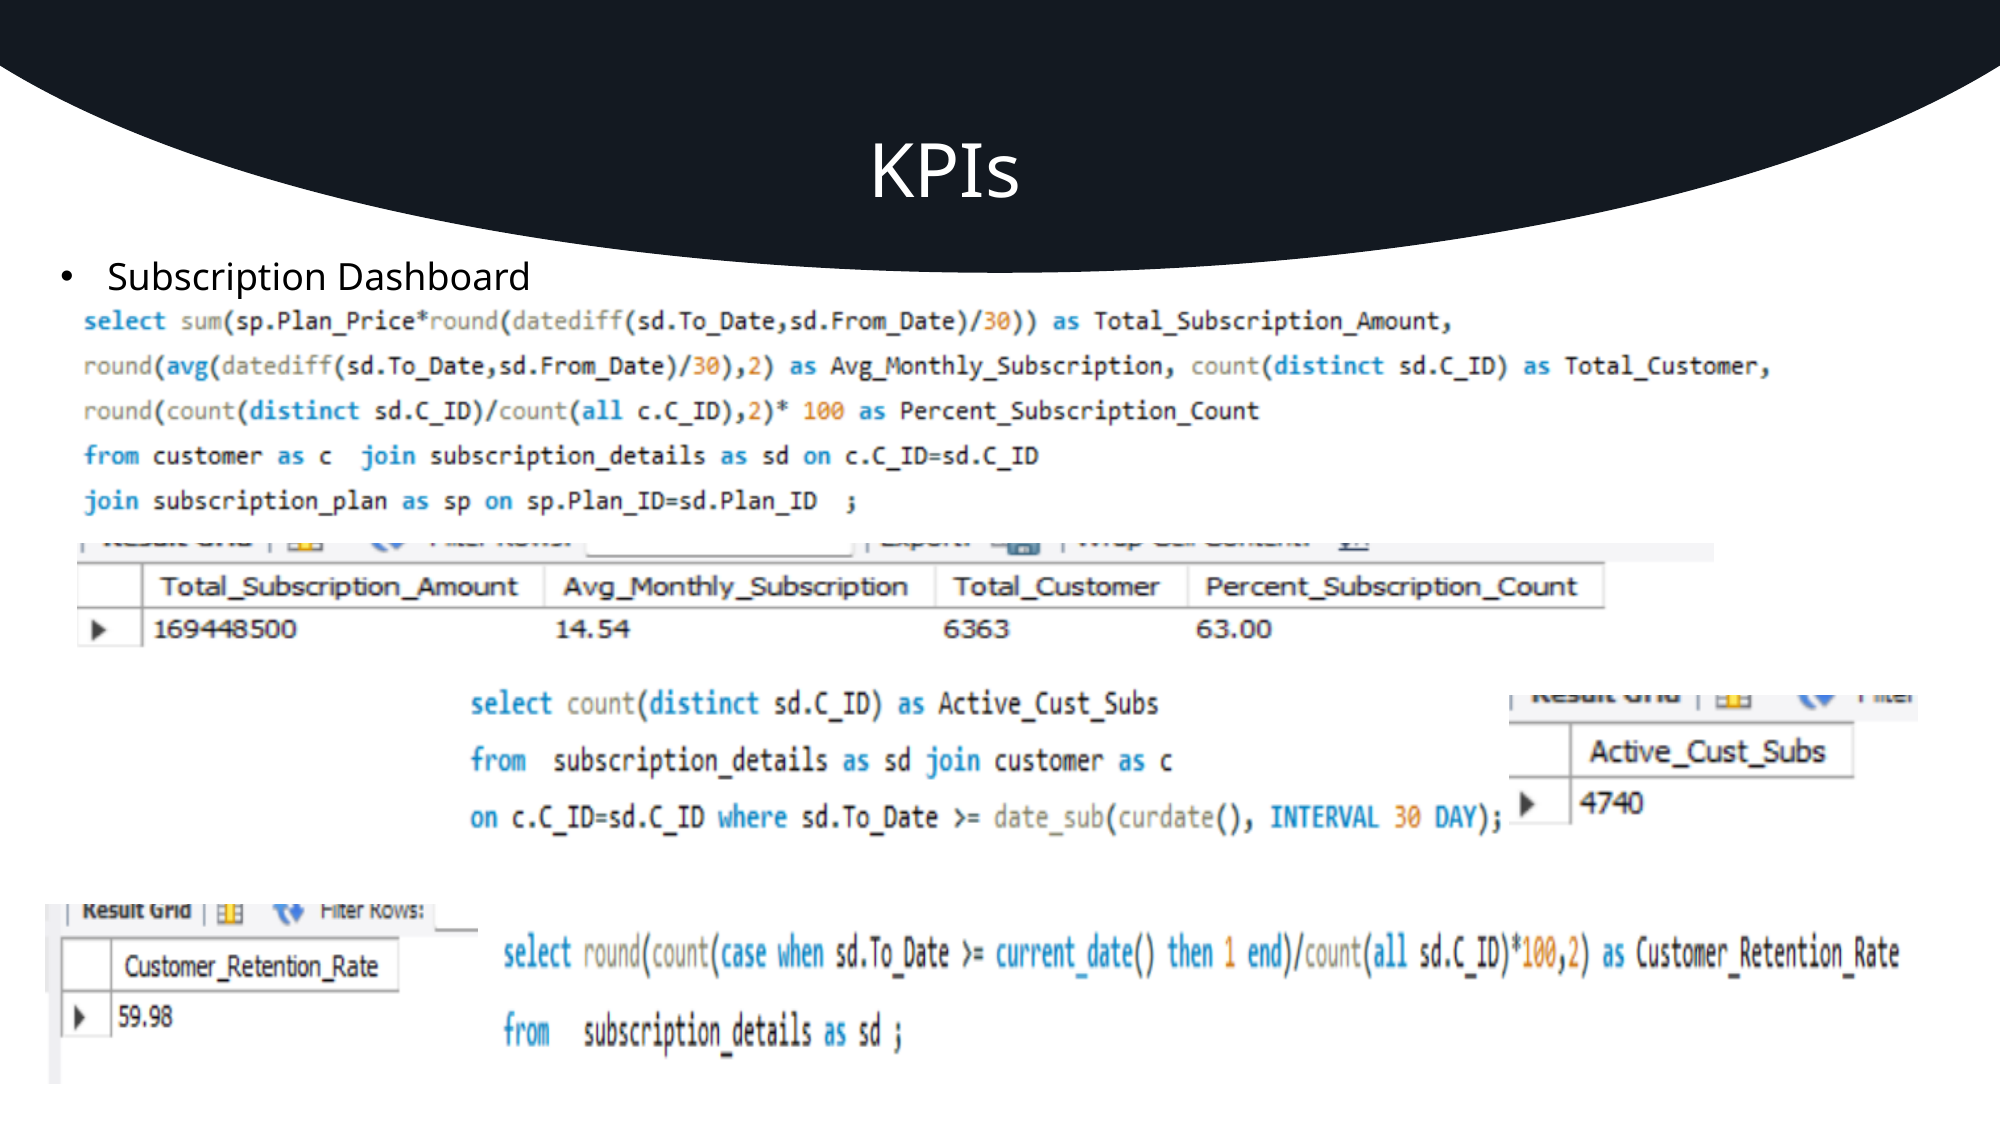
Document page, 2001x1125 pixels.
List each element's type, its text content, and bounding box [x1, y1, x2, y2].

picture [61, 305, 1862, 519]
text_box [0, 0, 2000, 273]
picture [77, 543, 1918, 858]
text_box Subscription Dashboard [45, 245, 1090, 306]
picture [45, 904, 1937, 1084]
text_box KPIs [490, 88, 1400, 221]
